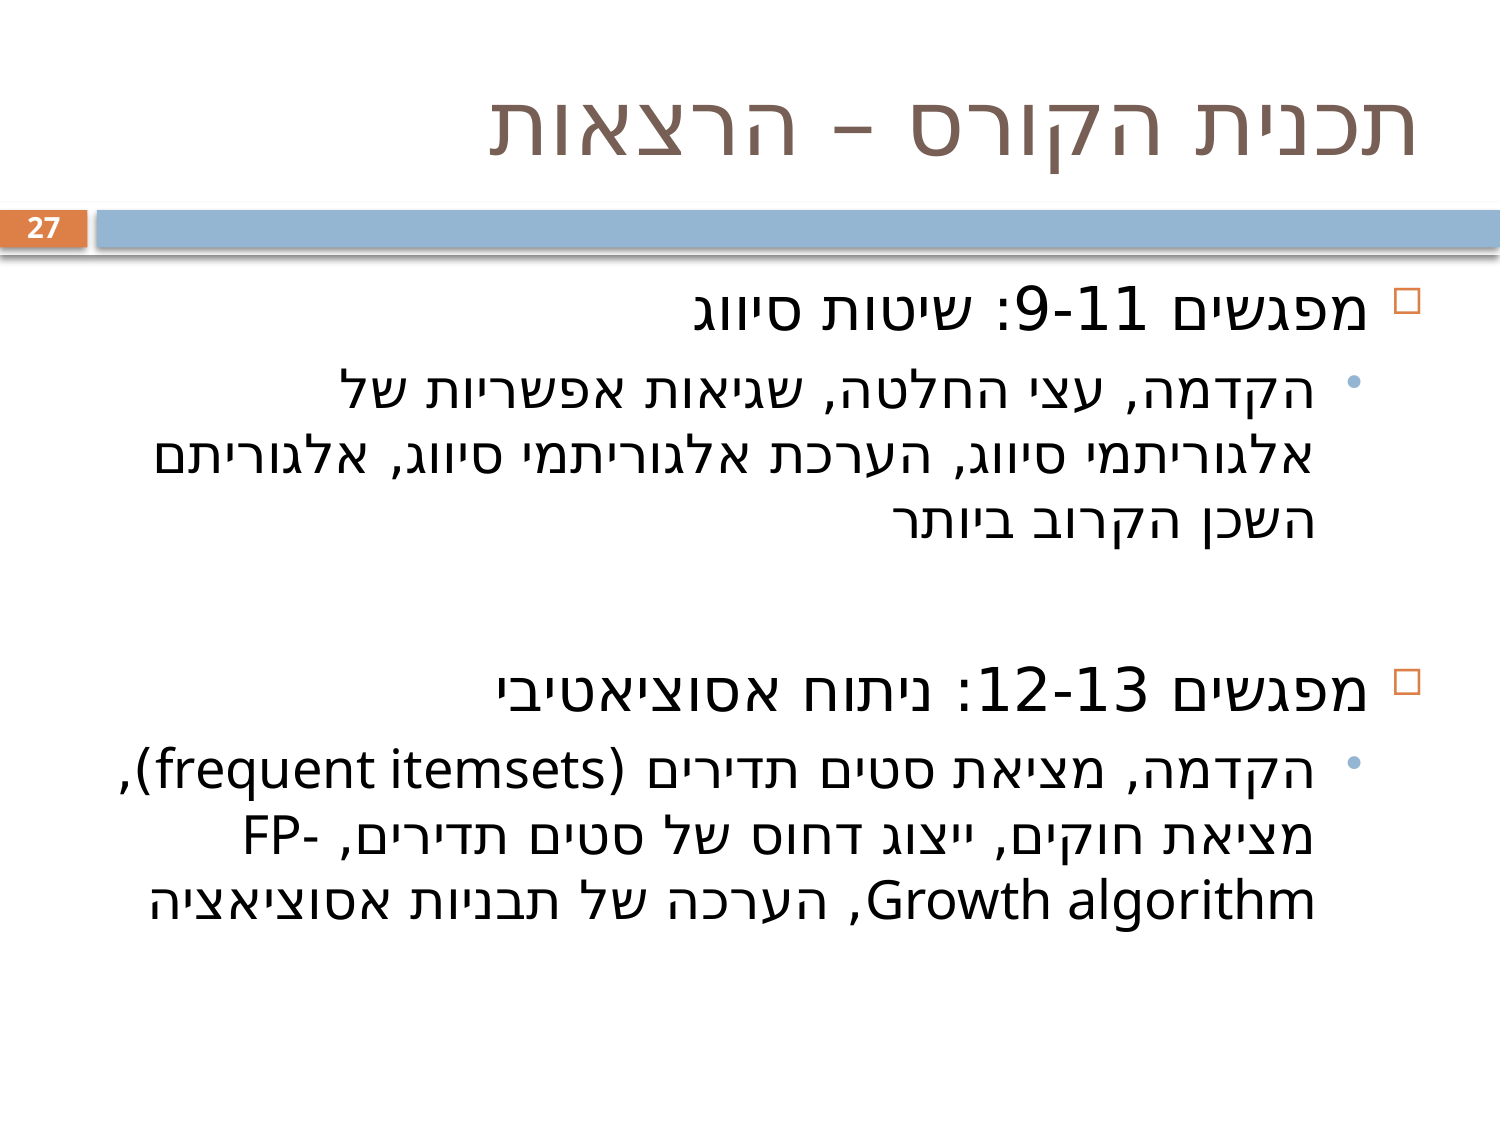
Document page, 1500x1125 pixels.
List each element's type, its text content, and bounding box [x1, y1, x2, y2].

title תכנית הקורס – הרצאות [100, 37, 1438, 200]
slide_number 27 [0, 208, 88, 249]
list מפגשים 9-11: שיטות סיווג הקדמה, עצי החלטה, שגיאות אפשריות של אלגוריתמי סיווג, הערכת אלגוריתמי סיווג, אלגוריתם השכן הקרוב ביותר מפגשים 12-13: ניתוח אסוציאטיבי הקדמה, מציאת סטים תדירים (frequent itemsets), מציאת חוקים, ייצוג דחוס של סטים תדירים, FP-Growth algorithm, הערכה של תבניות אסוציאציה [100, 262, 1438, 1000]
